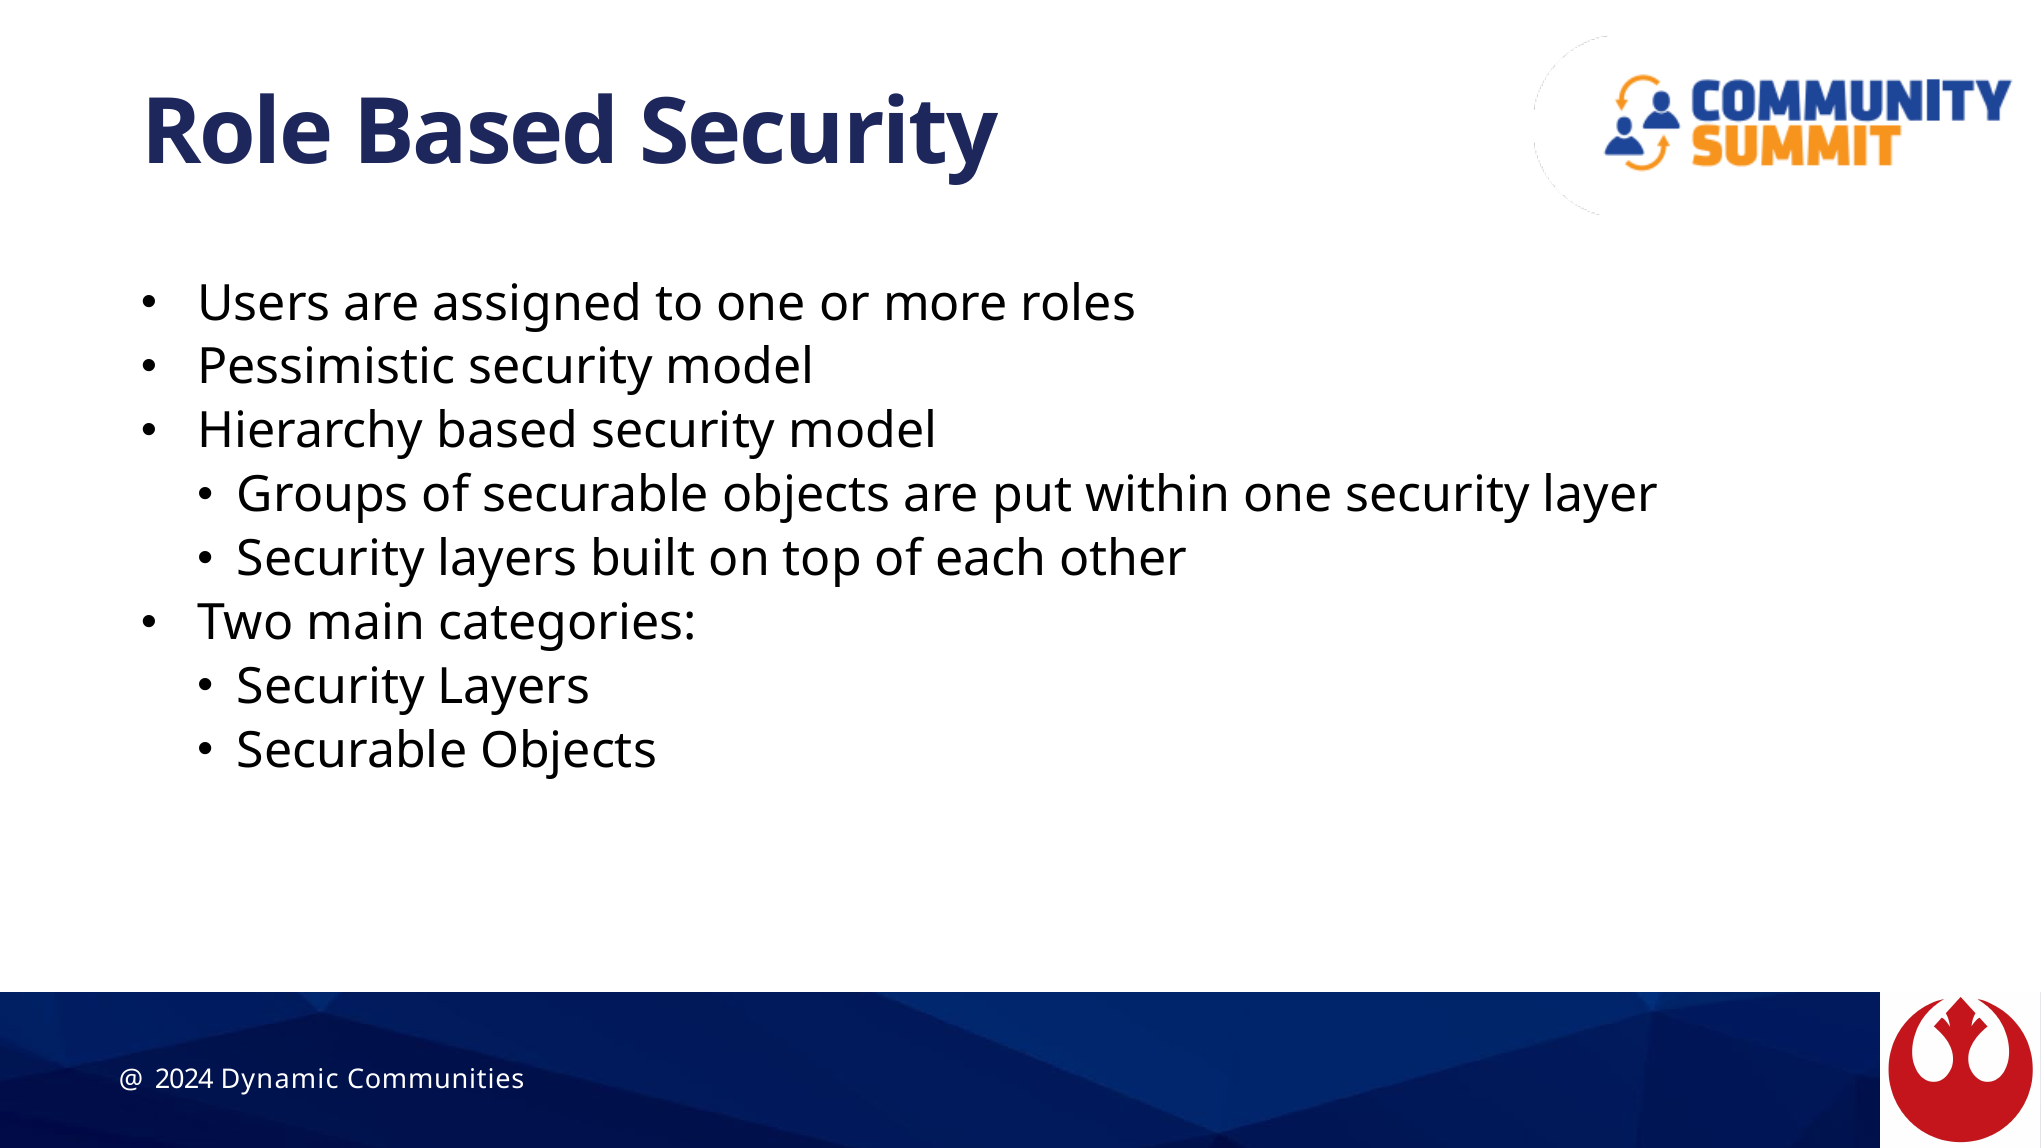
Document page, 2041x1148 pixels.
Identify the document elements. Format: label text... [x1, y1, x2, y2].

list Users are assigned to one or more roles Pessimistic security model Hierarchy based security model Groups of securable objects are put within one security layer Security layers built on top of each other Two main categories: Security Layers Securable Objects [117, 261, 1917, 924]
picture [0, 992, 2041, 1148]
title Role Based Security [117, 75, 1917, 193]
